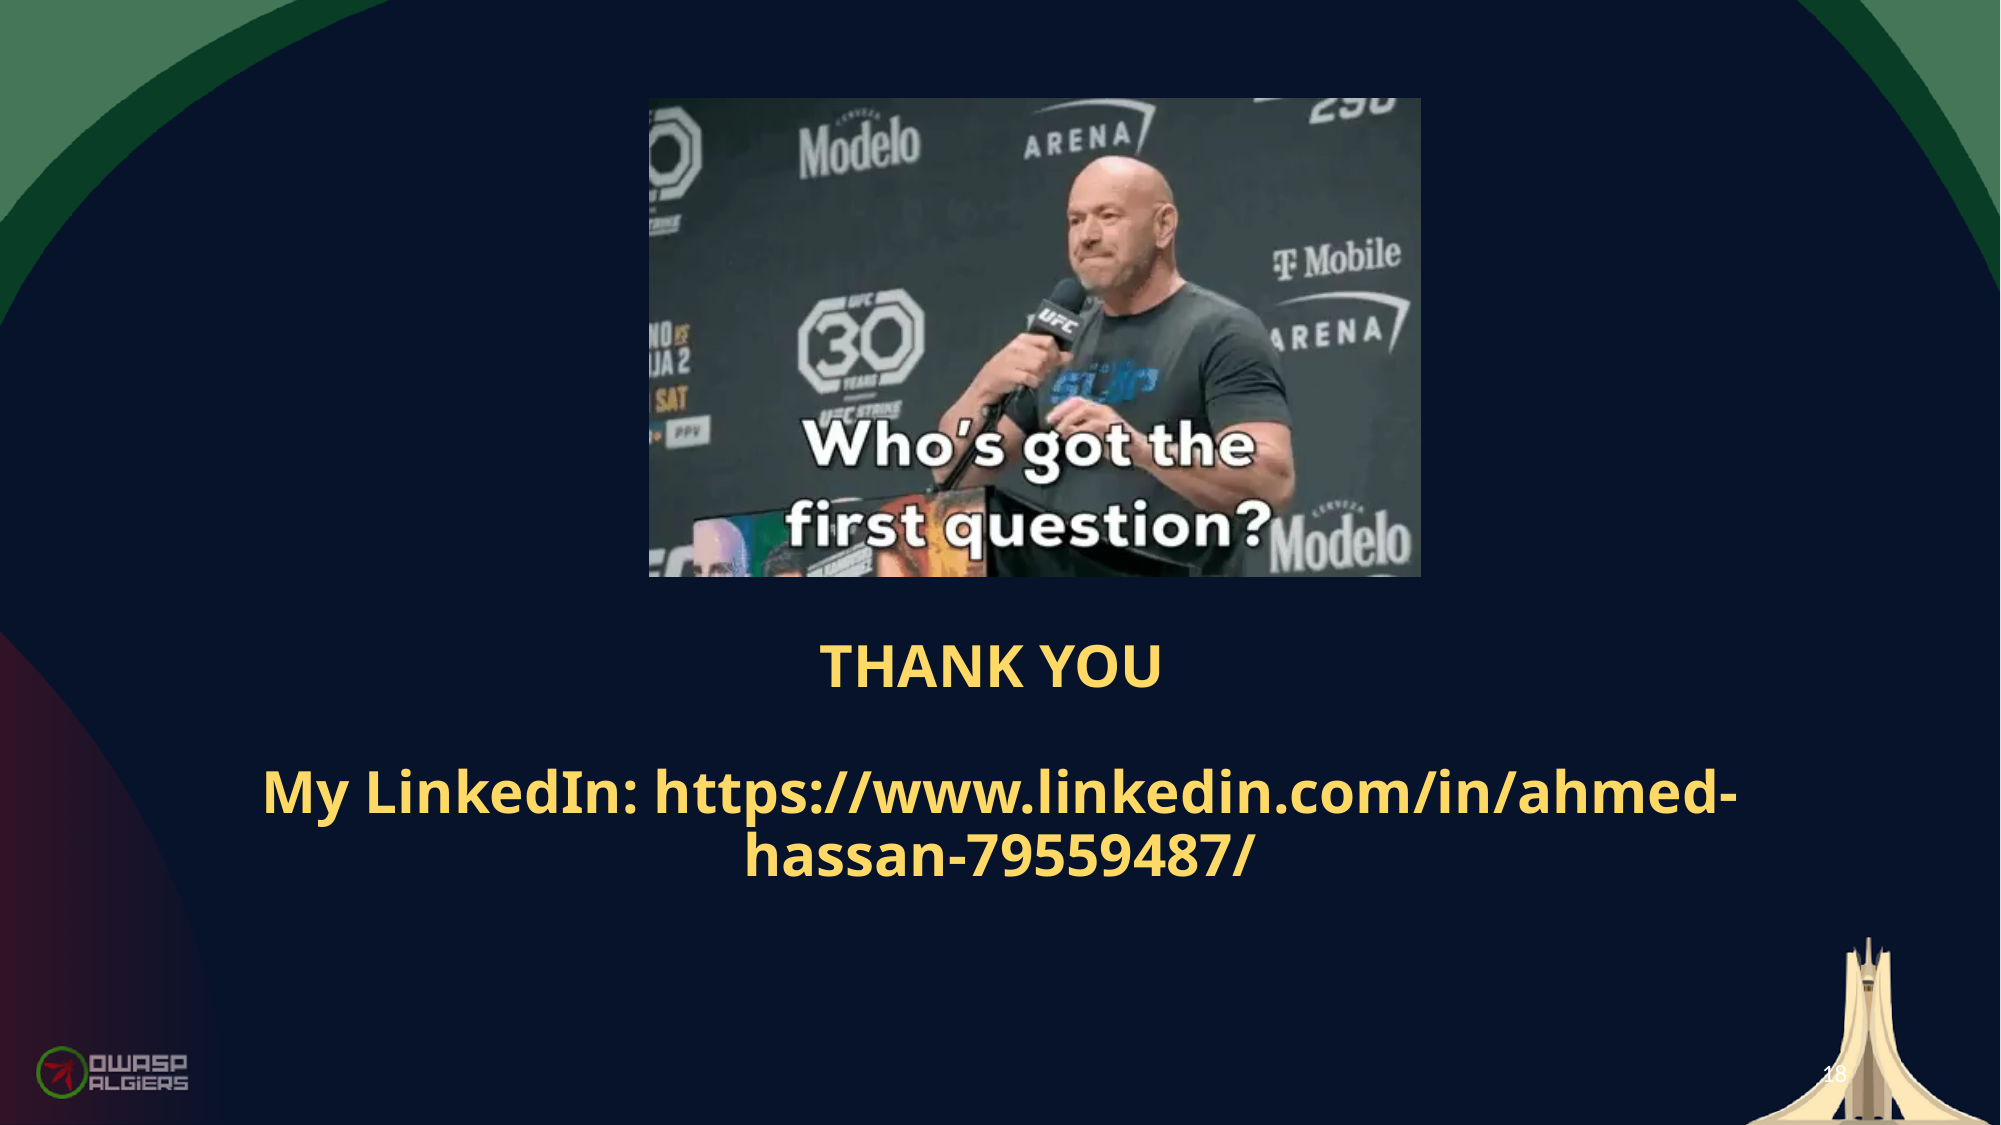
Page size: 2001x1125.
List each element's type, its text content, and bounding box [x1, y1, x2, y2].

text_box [648, 97, 1423, 578]
text_box THANK YOU My LinkedIn: https://www.linkedin.com/in/ahmed-hassan-79559487/ [243, 678, 1757, 849]
picture [0, 0, 2001, 1125]
slide_number 18 [1412, 1042, 1863, 1103]
